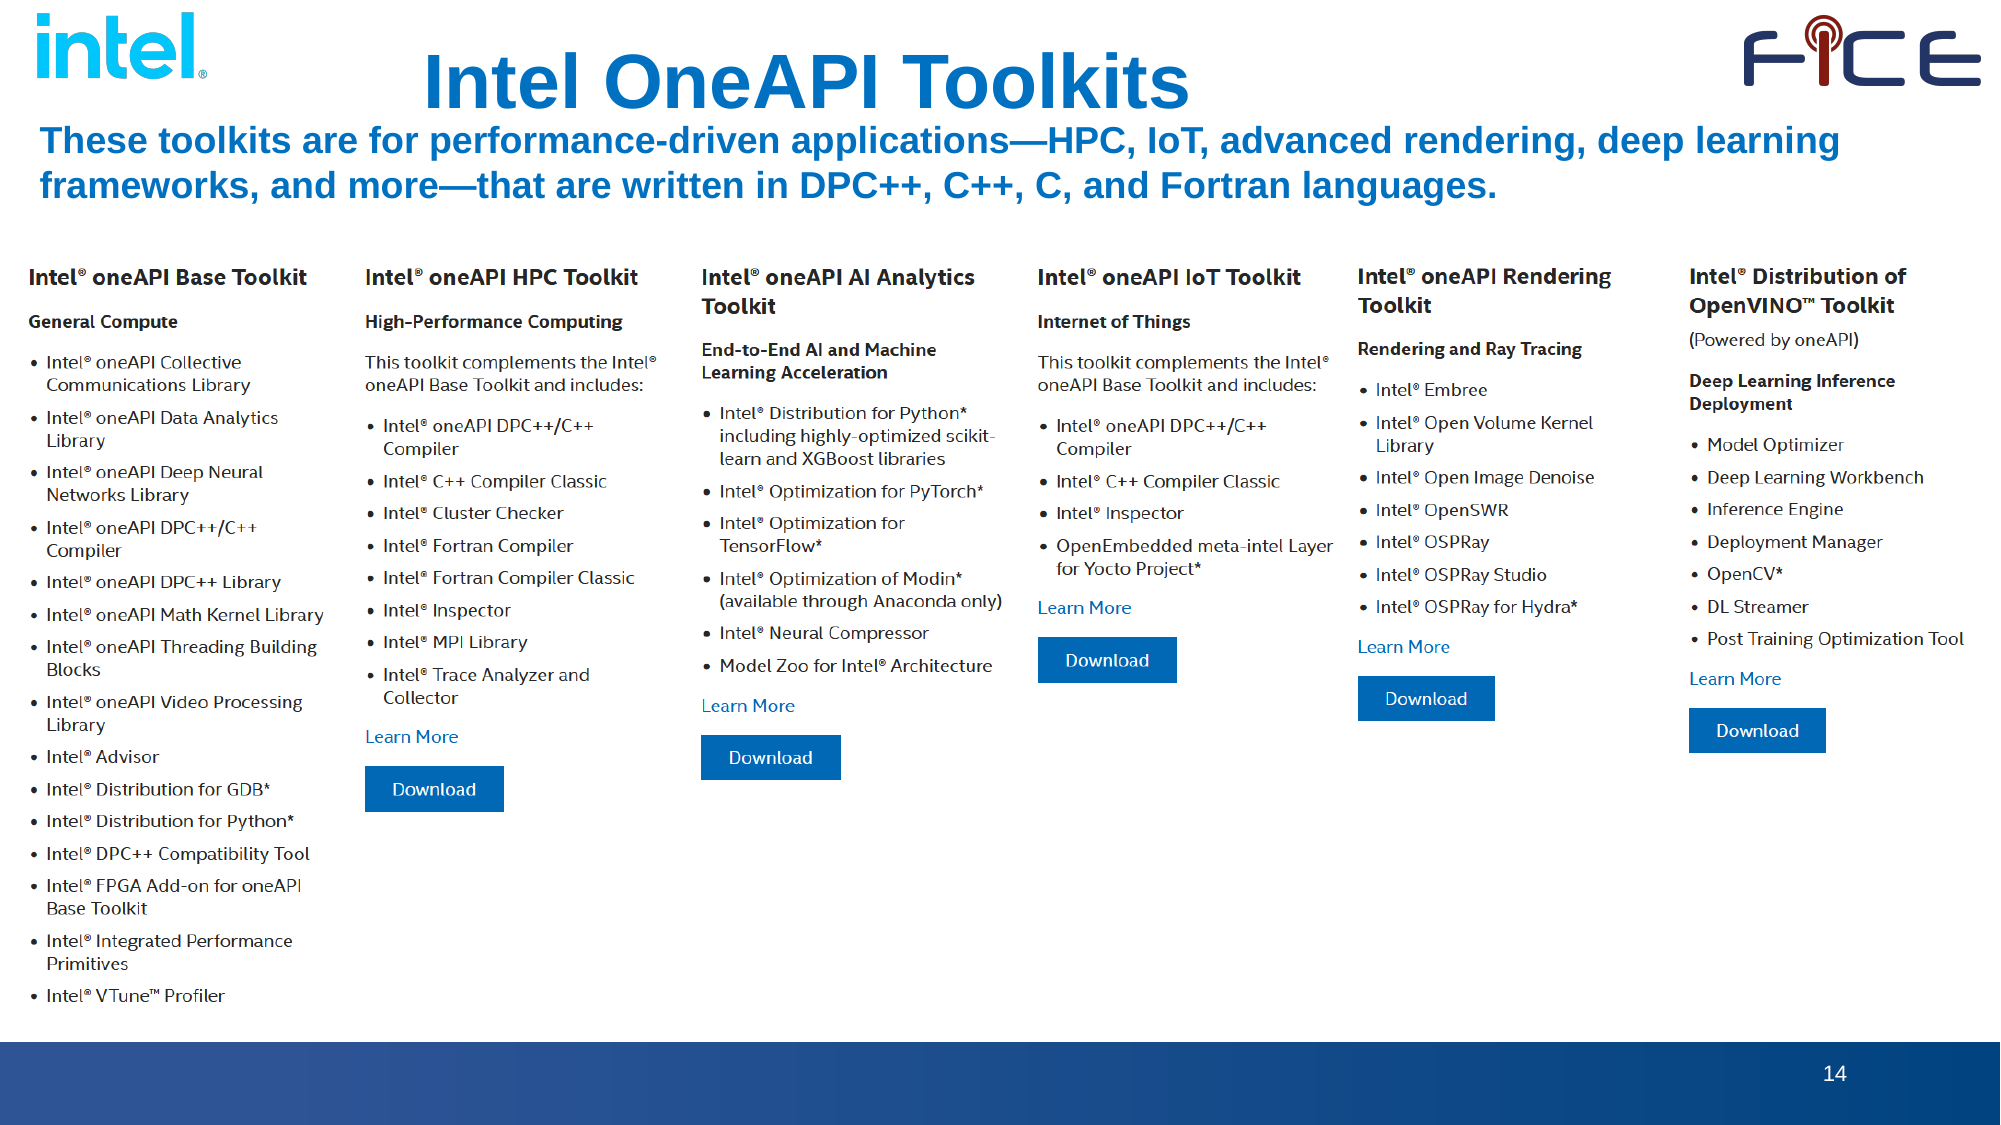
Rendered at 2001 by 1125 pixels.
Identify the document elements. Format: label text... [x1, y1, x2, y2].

picture [11, 258, 1976, 1014]
text_box Intel OneAPI Toolkits [408, 24, 2000, 142]
picture [35, 11, 208, 80]
picture [1744, 15, 1981, 24]
text_box These toolkits are for performance-driven applications—HPC, IoT, advanced rendering, deep learning frameworks, and more—that are written in DPC++, C++, C, and Fortran languages. [24, 108, 1963, 212]
picture [142, 43, 164, 51]
slide_number 14 [1412, 1042, 1863, 1103]
